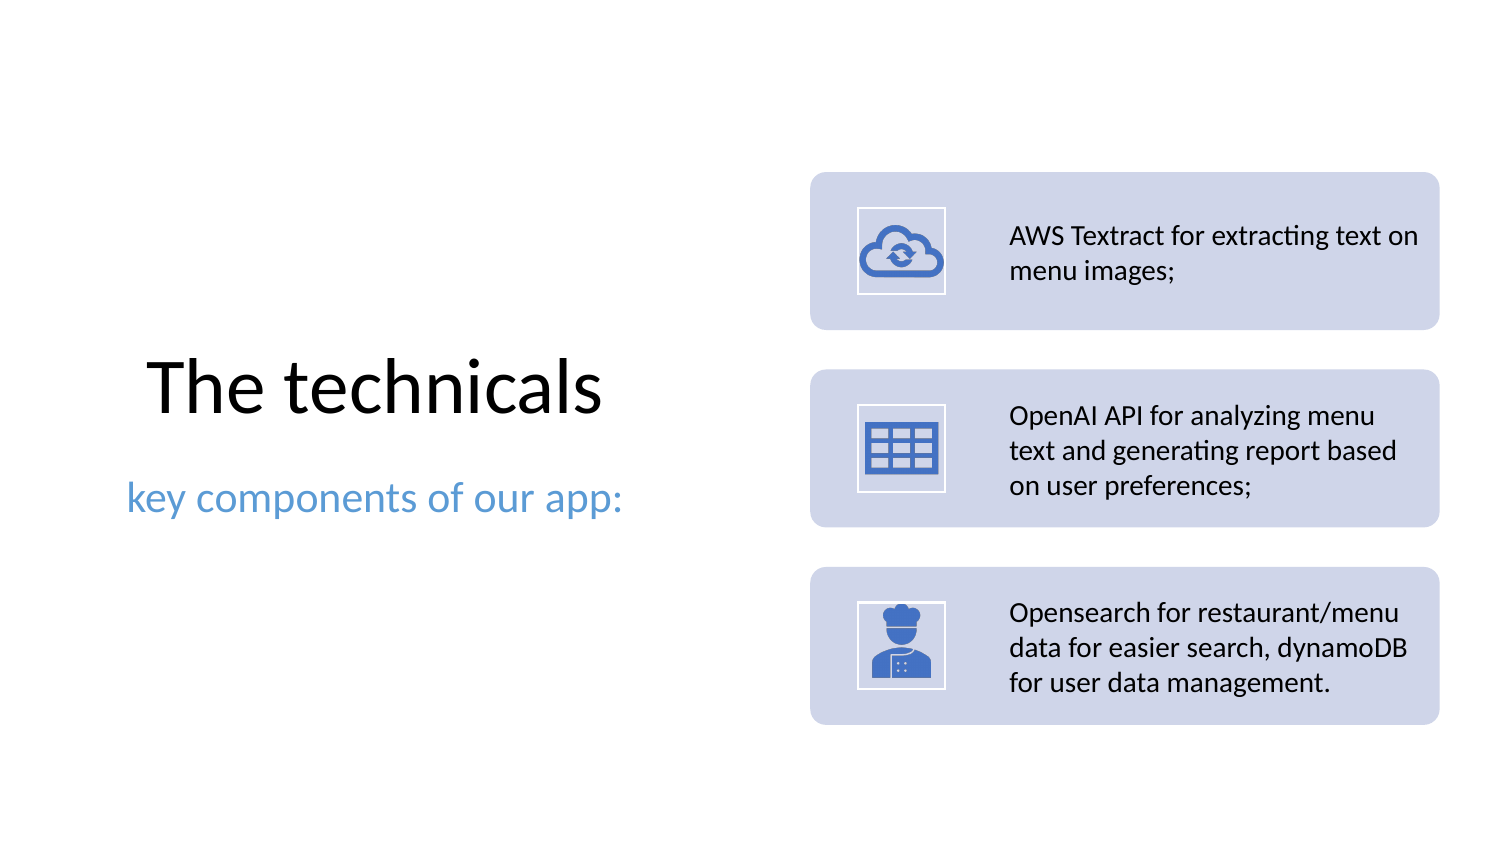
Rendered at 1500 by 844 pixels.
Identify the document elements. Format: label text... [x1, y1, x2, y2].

subtitle key components of our app: [43, 454, 708, 675]
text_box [810, 171, 1440, 725]
title The technicals [43, 198, 708, 446]
